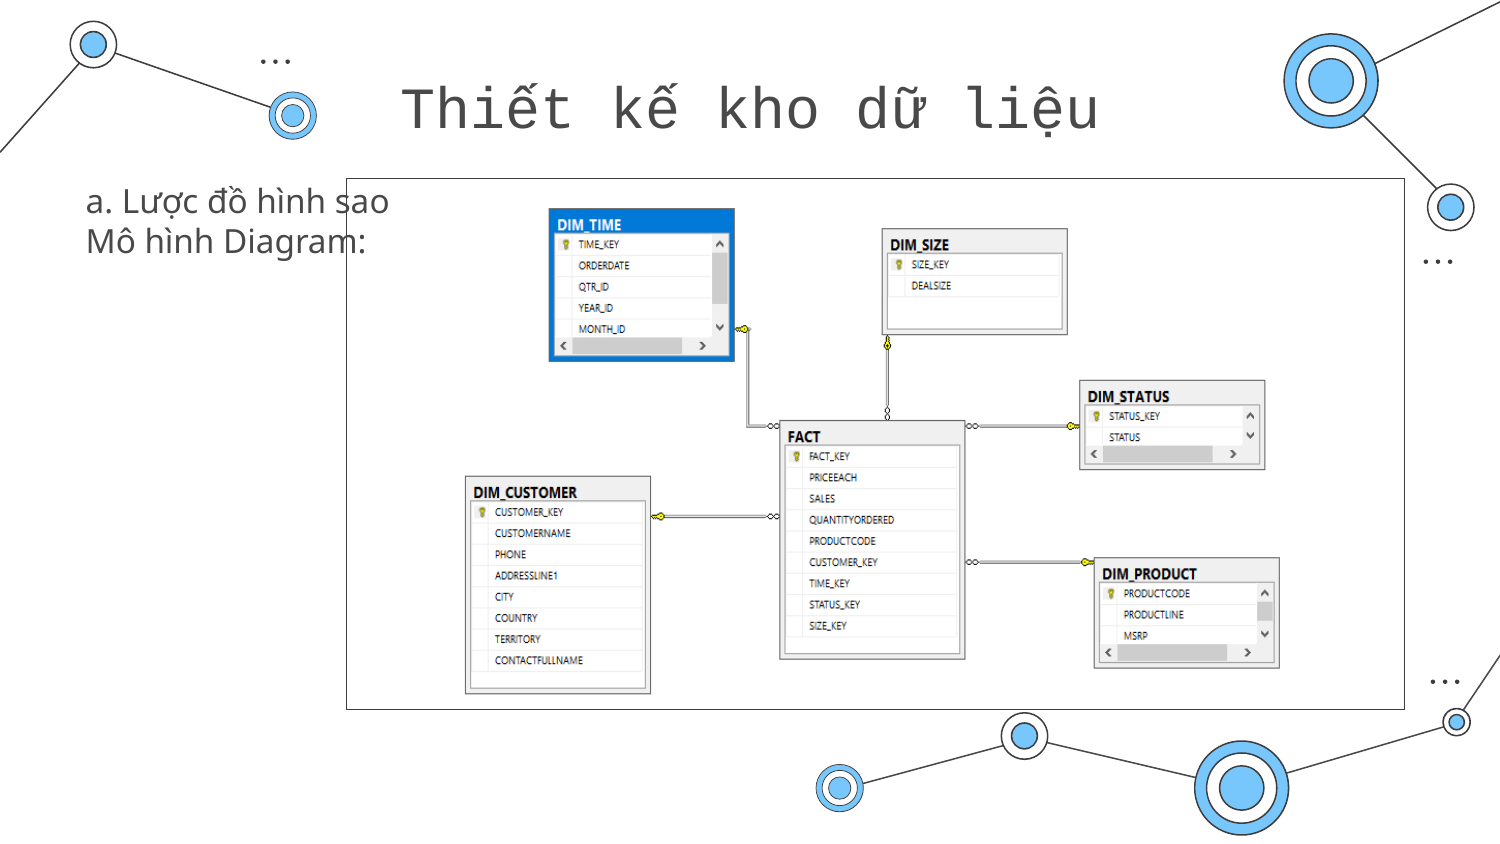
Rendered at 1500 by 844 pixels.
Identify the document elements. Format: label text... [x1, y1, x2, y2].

picture [345, 177, 1405, 710]
subtitle a. Lược đồ hình sao Mô hình Diagram: [70, 165, 655, 601]
title Thiết kế kho dữ liệu [208, 55, 1293, 146]
